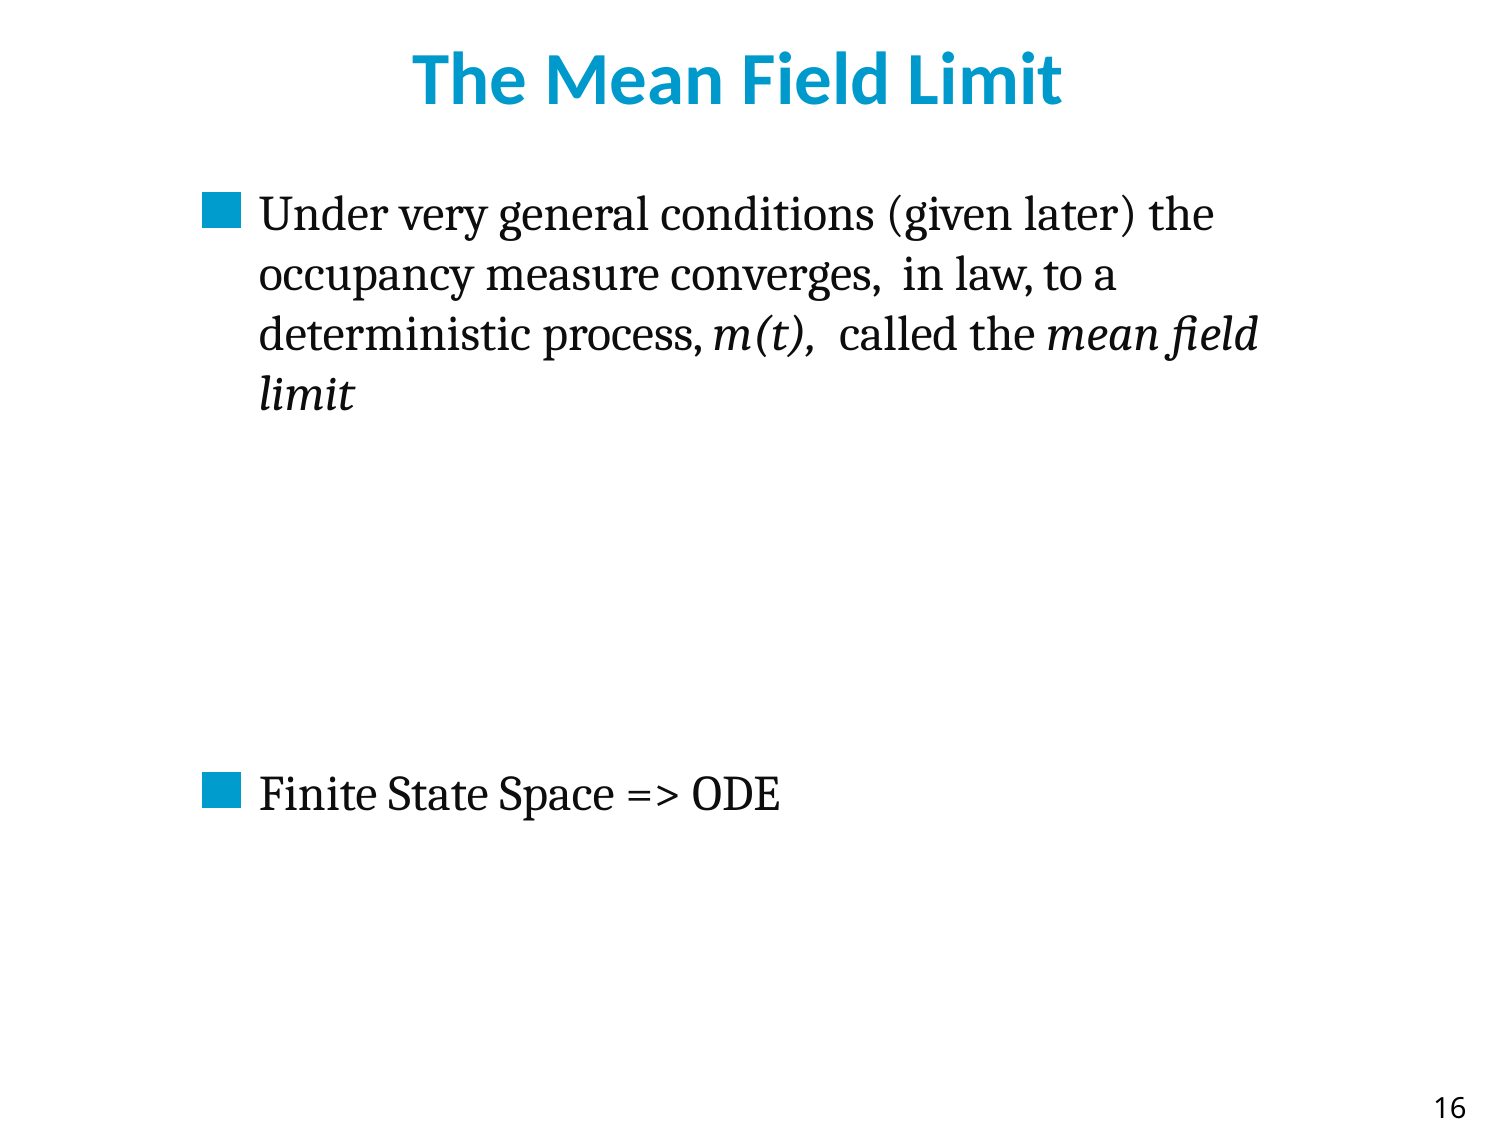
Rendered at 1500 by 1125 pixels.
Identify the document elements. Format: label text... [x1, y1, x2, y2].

footer 16 [1399, 1082, 1500, 1125]
title The Mean Field Limit [17, 0, 1460, 150]
